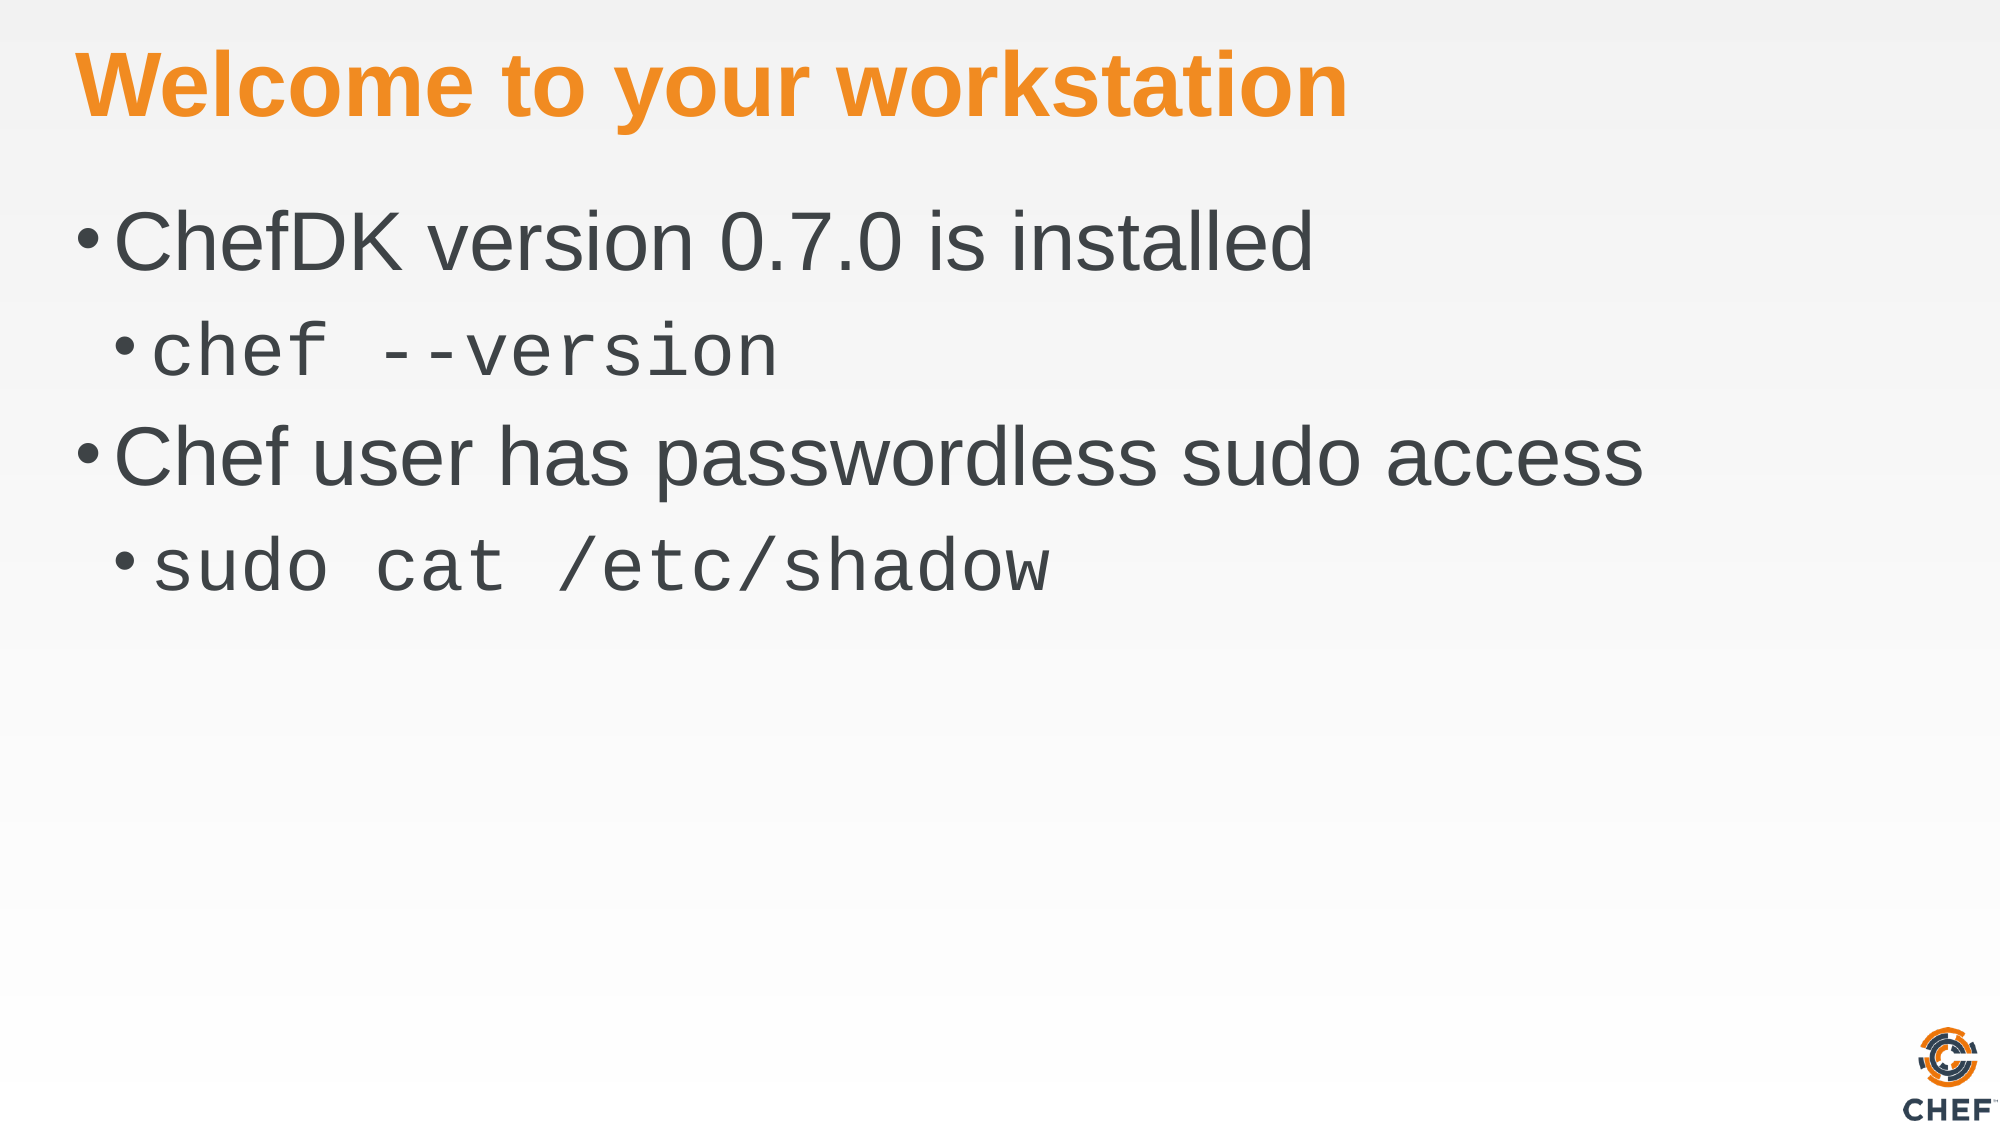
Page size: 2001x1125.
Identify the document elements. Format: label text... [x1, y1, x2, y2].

title Welcome to your workstation [75, 37, 1913, 140]
picture [1903, 1027, 1998, 1121]
list ChefDK version 0.7.0 is installed chef --version Chef user has passwordless sudo access sudo cat /etc/shadow [75, 187, 1913, 1050]
